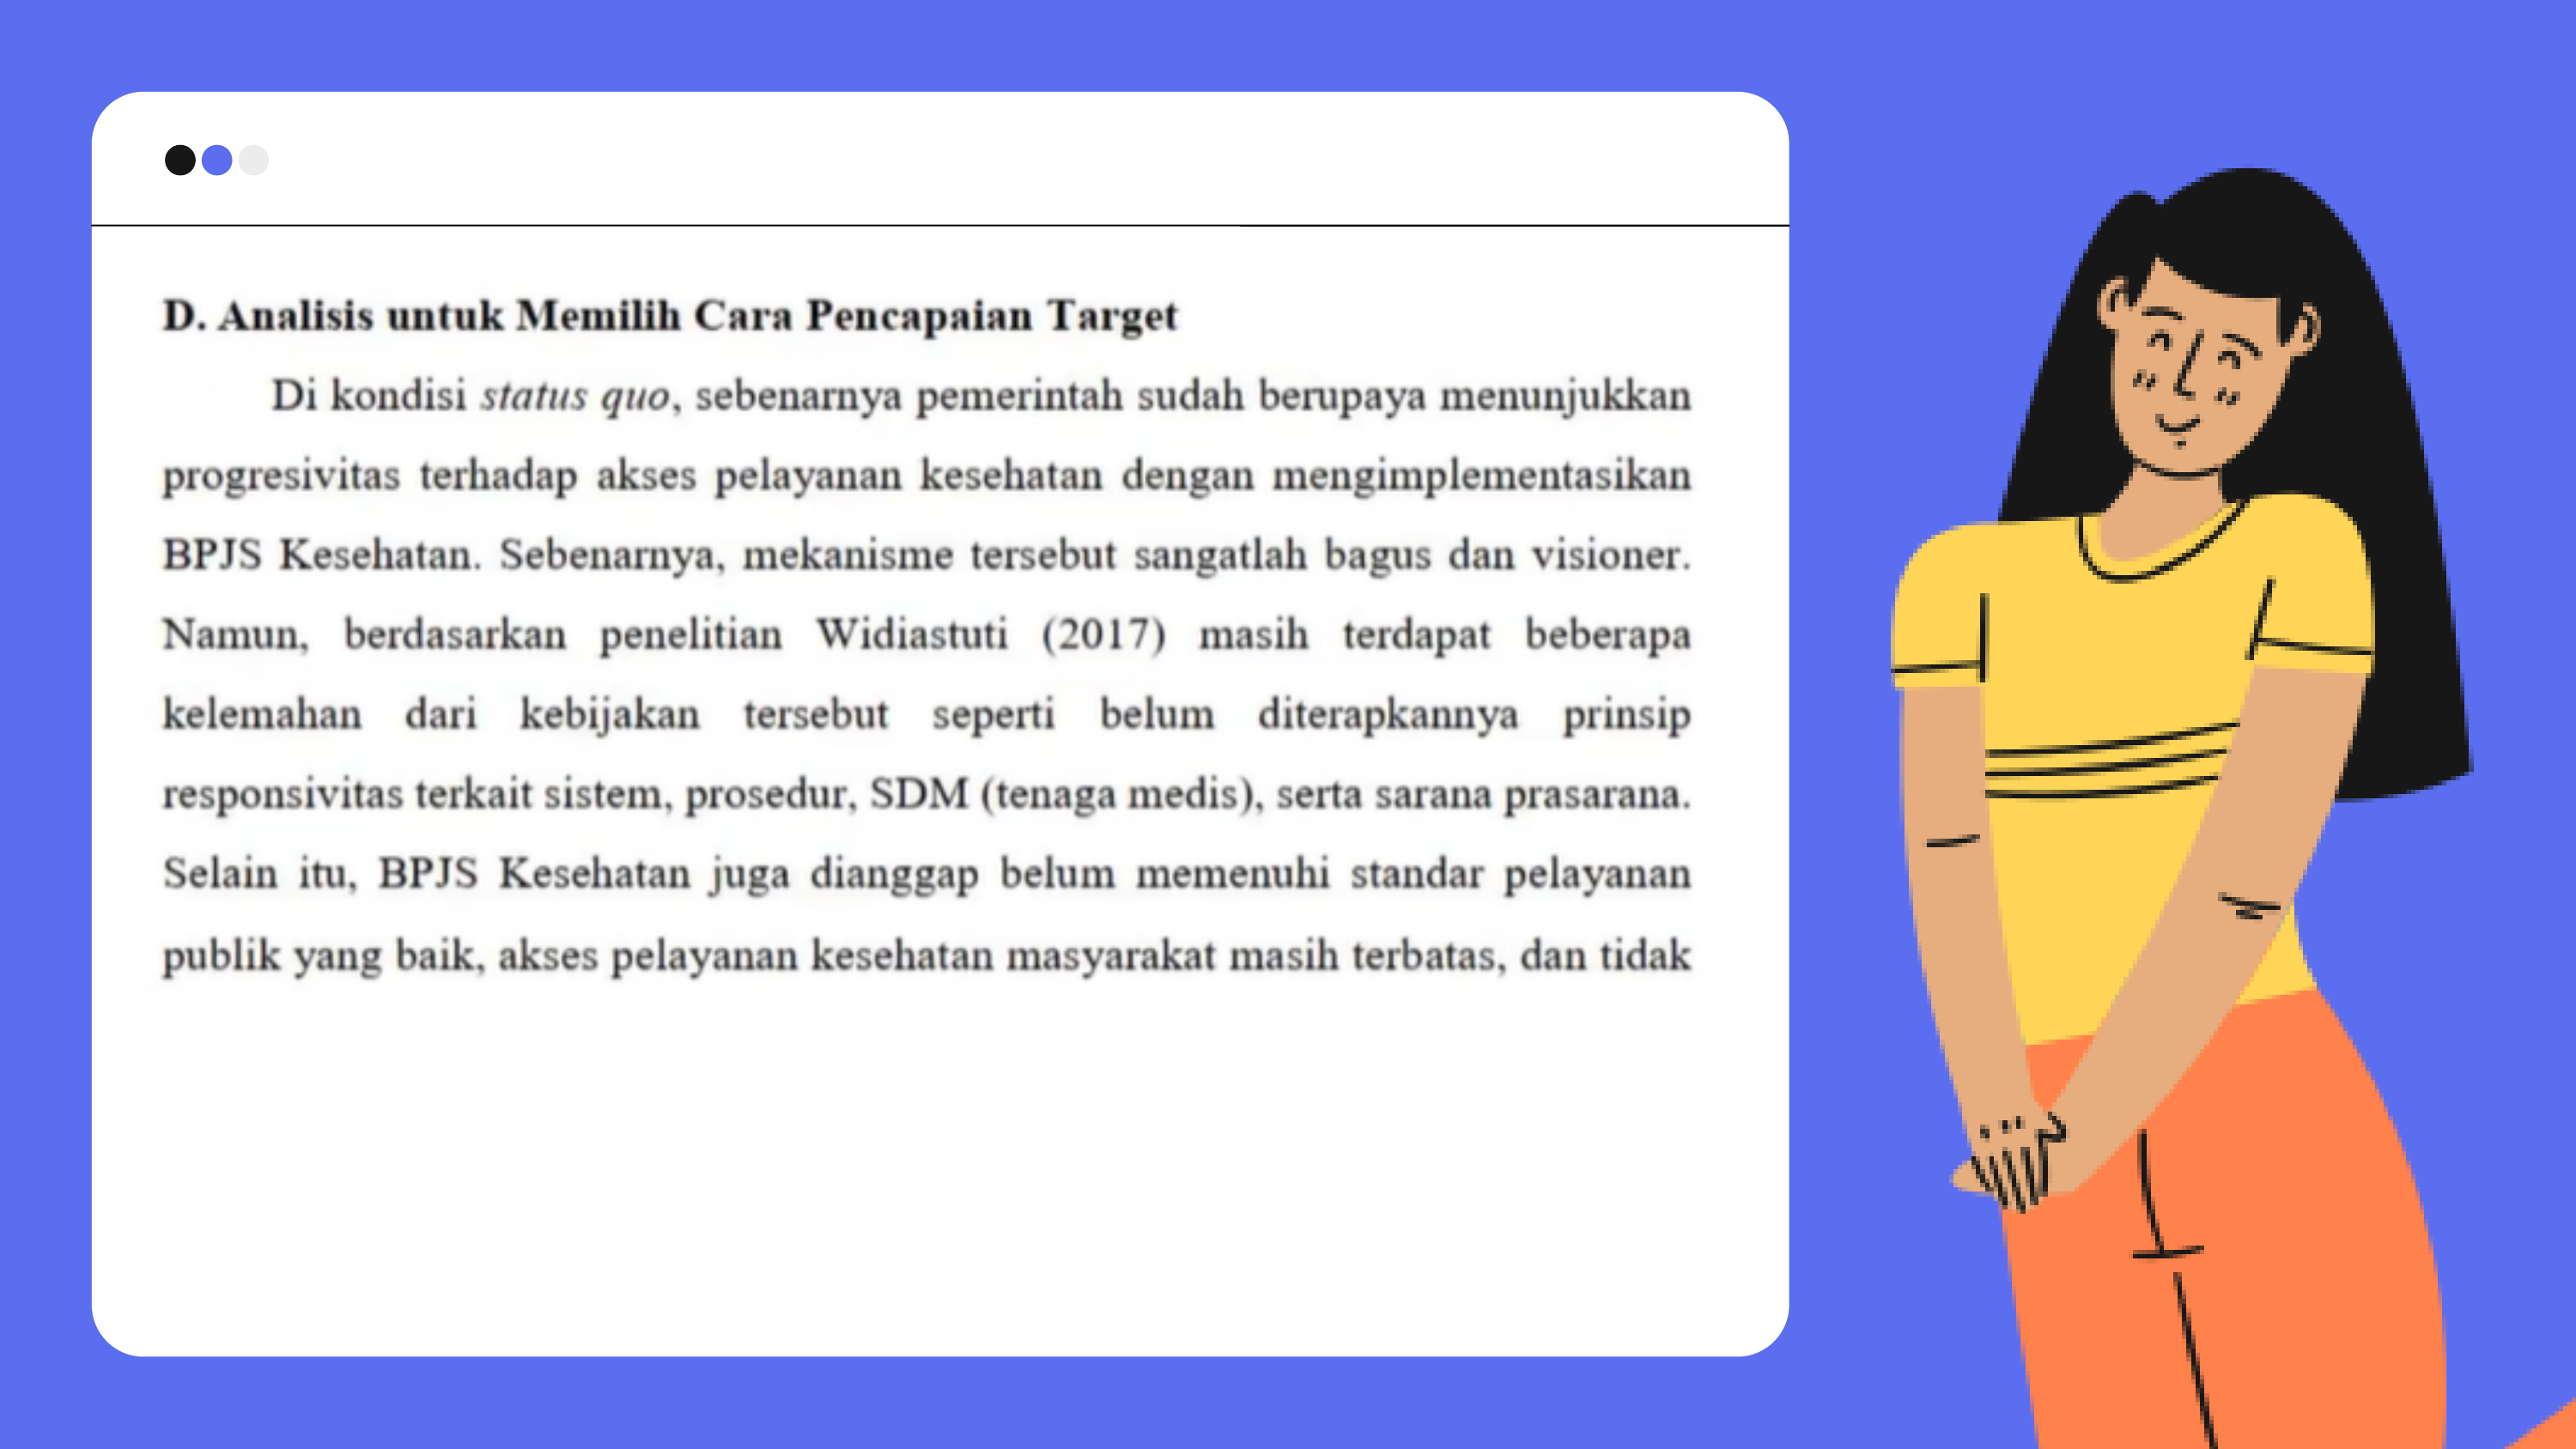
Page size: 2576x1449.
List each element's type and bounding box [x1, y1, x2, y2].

text_box [91, 91, 1789, 1357]
text_box [1882, 160, 2576, 1449]
